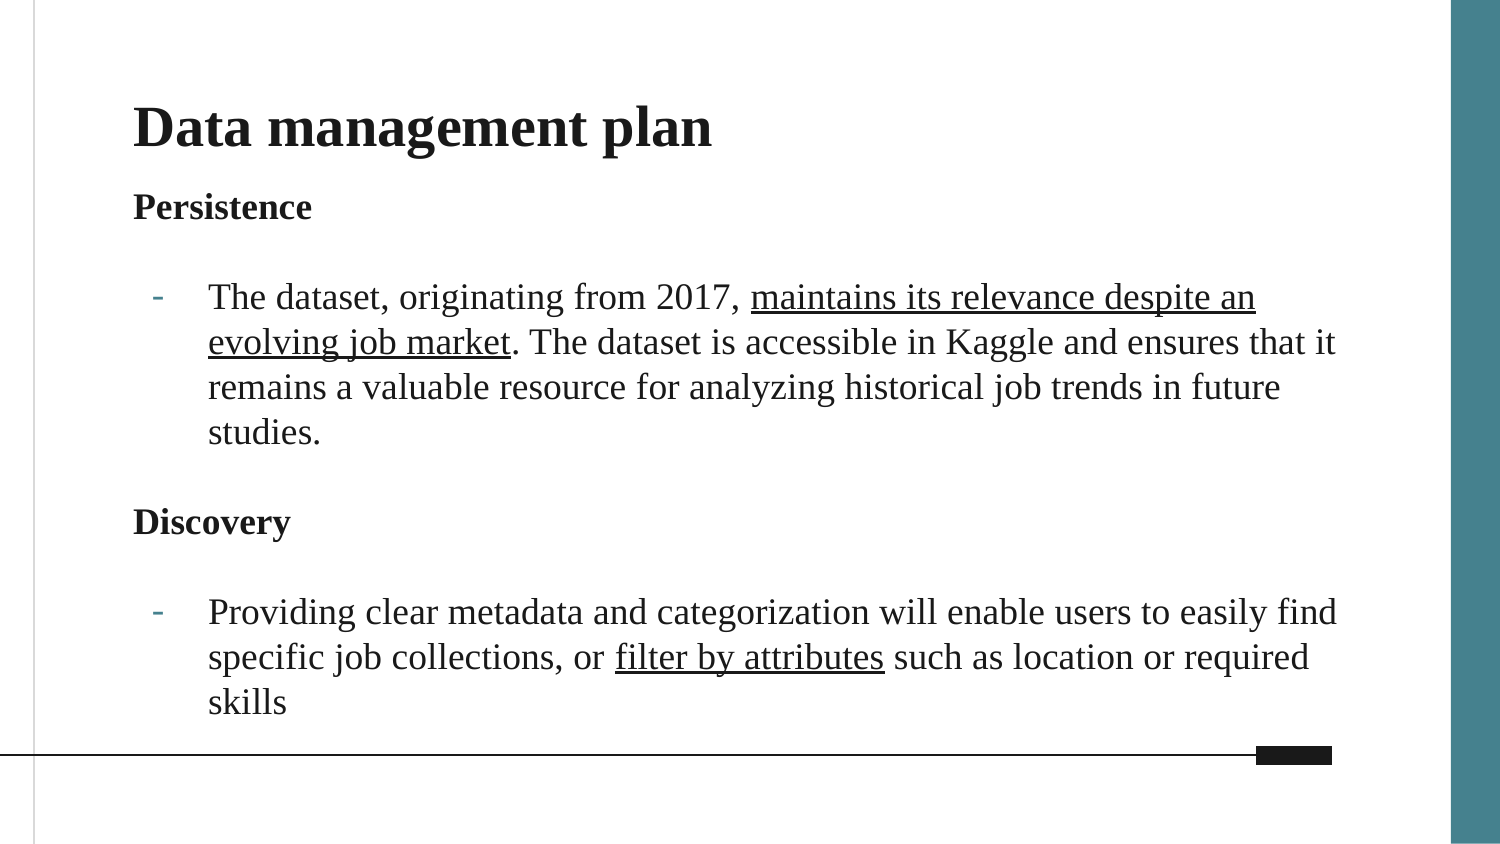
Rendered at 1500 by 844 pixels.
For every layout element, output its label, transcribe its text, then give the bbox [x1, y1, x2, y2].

list Persistence The dataset, originating from 2017, maintains its relevance despite an evolving job market. The dataset is accessible in Kaggle and ensures that it remains a valuable resource for analyzing historical job trends in future studies. Discovery Providing clear metadata and categorization will enable users to easily find specific job collections, or filter by attributes such as location or required skills [118, 166, 1382, 756]
title Data management plan [118, 72, 1382, 166]
